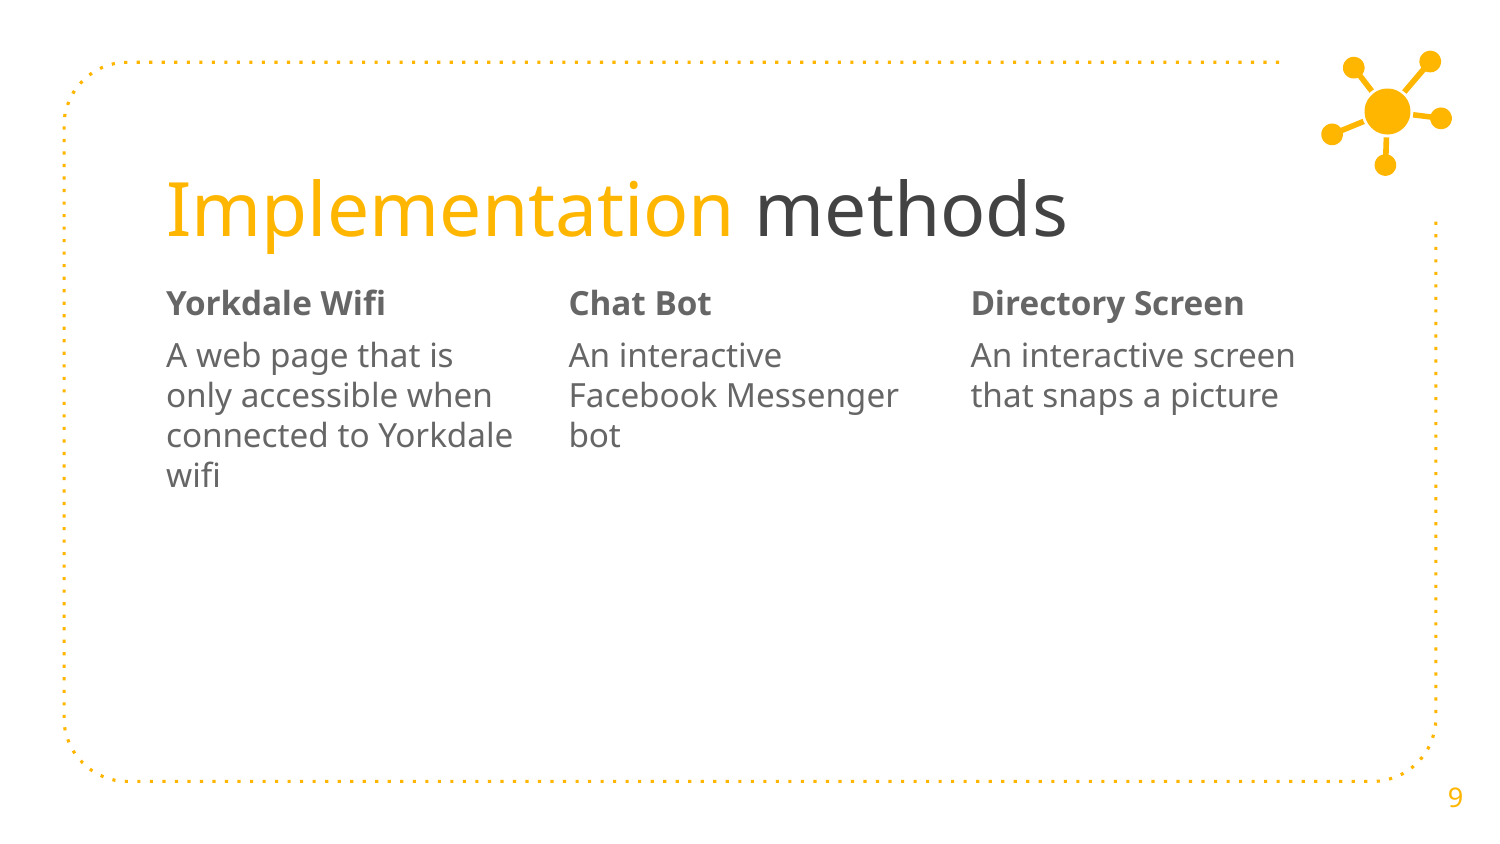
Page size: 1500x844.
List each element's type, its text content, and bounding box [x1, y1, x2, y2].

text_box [1321, 50, 1453, 177]
slide_number ‹#› [1411, 753, 1500, 844]
list Yorkdale Wifi A web page that is only accessible when connected to Yorkdale wifi [151, 266, 534, 753]
title Implementation methods [151, 146, 1278, 287]
list Chat Bot An interactive Facebook Messenger bot [553, 266, 936, 753]
list Directory Screen An interactive screen that snaps a picture [955, 266, 1339, 753]
